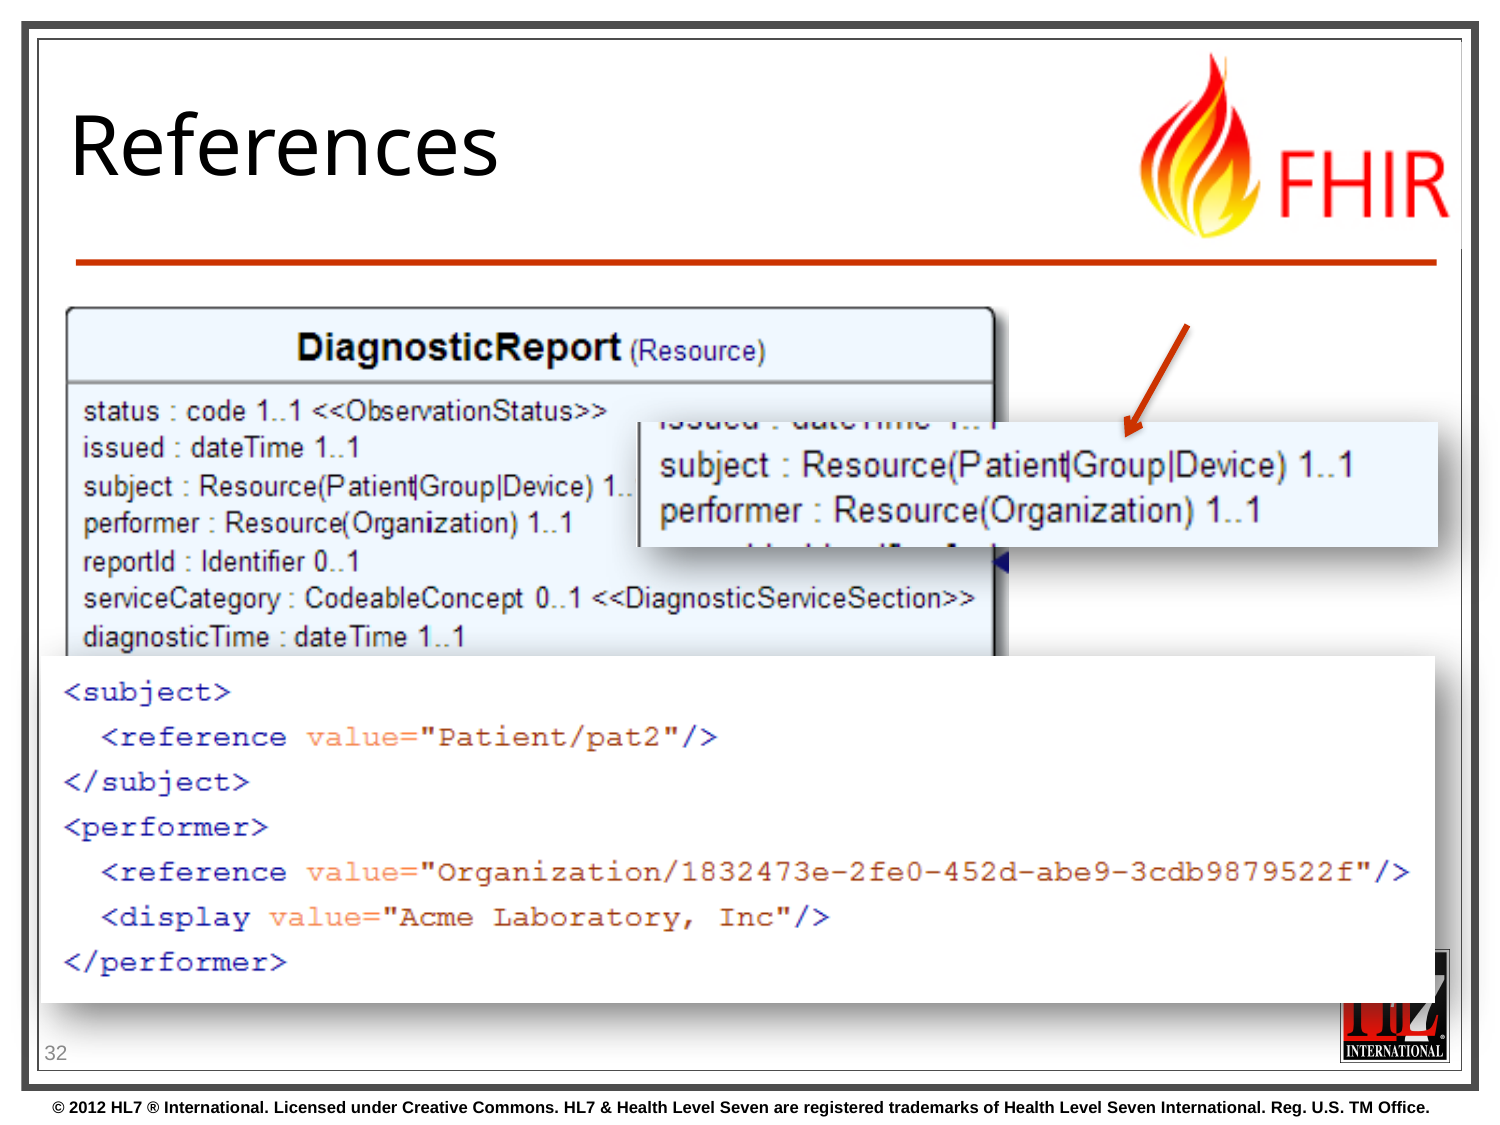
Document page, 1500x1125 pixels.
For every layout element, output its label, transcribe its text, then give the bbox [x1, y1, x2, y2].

picture [1128, 42, 1462, 249]
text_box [1124, 324, 1188, 438]
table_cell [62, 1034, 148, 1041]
title References [53, 54, 1128, 249]
slide_number 32 [29, 1034, 148, 1071]
picture [1340, 949, 1450, 1063]
picture [41, 302, 1438, 1003]
